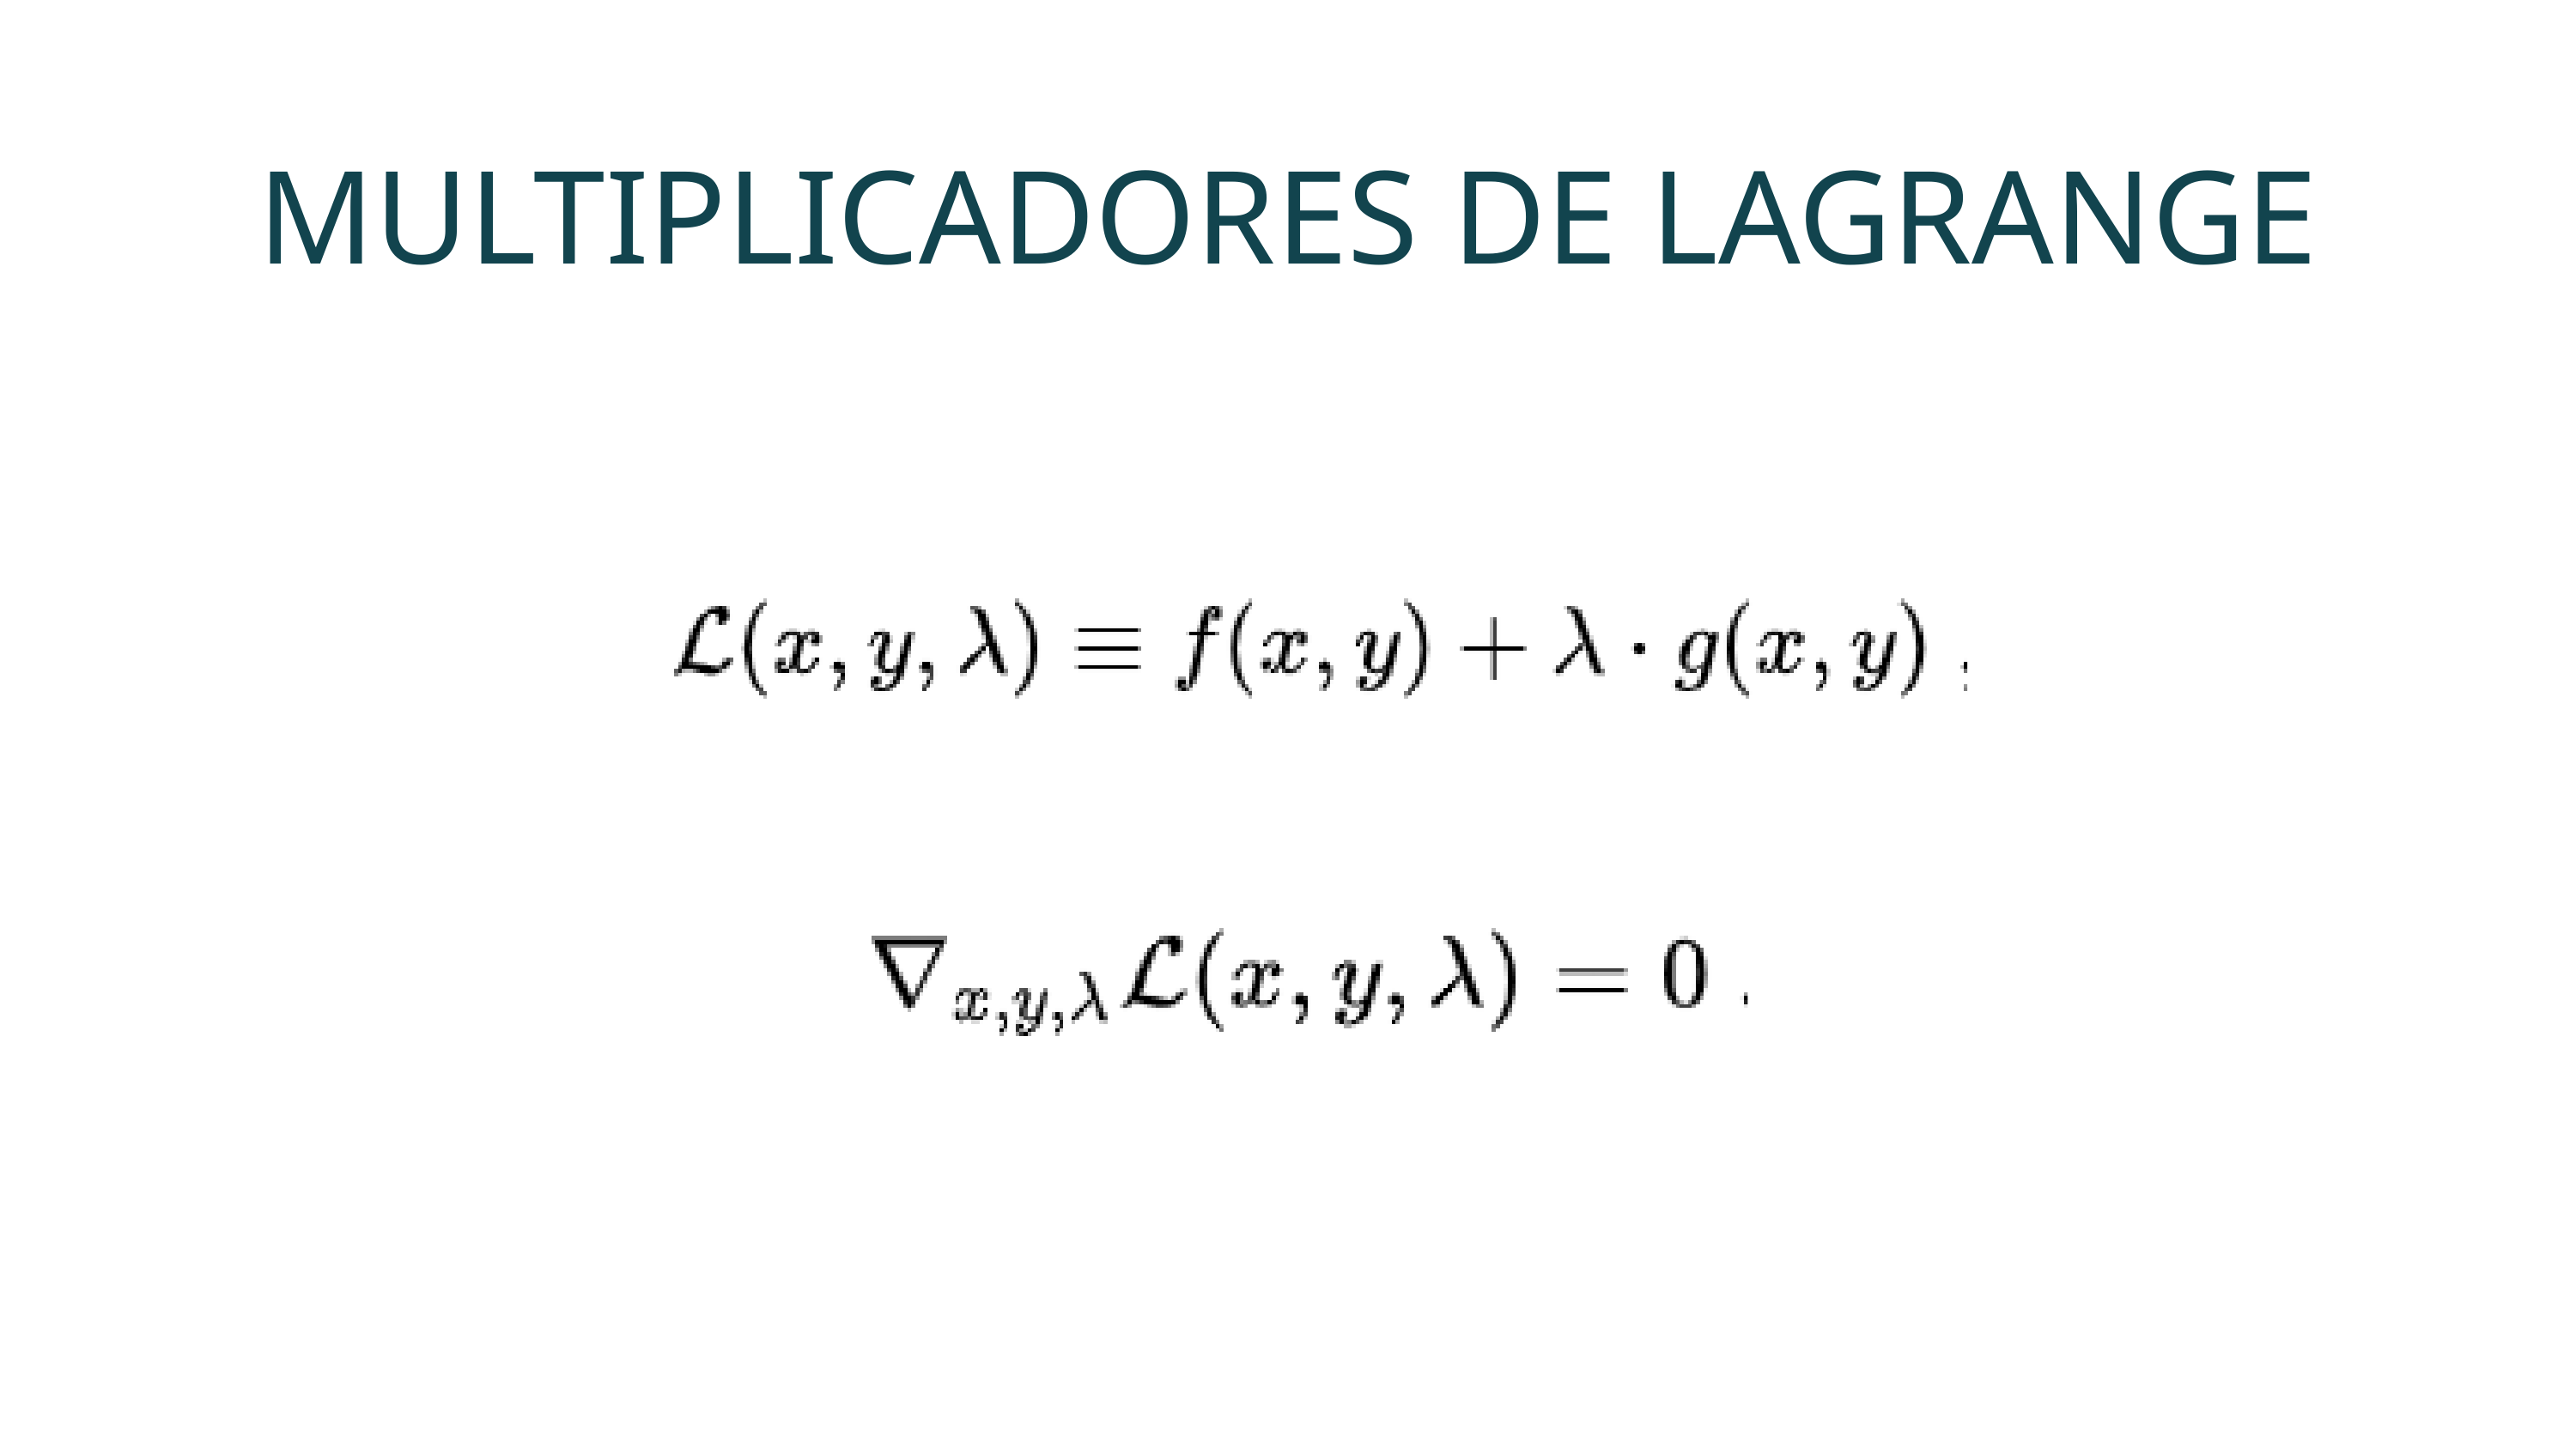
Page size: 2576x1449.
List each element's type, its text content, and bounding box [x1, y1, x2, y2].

text_box [608, 532, 1968, 729]
text_box [828, 864, 1748, 1077]
text_box MULTIPLICADORES DE LAGRANGE [144, 135, 2432, 290]
